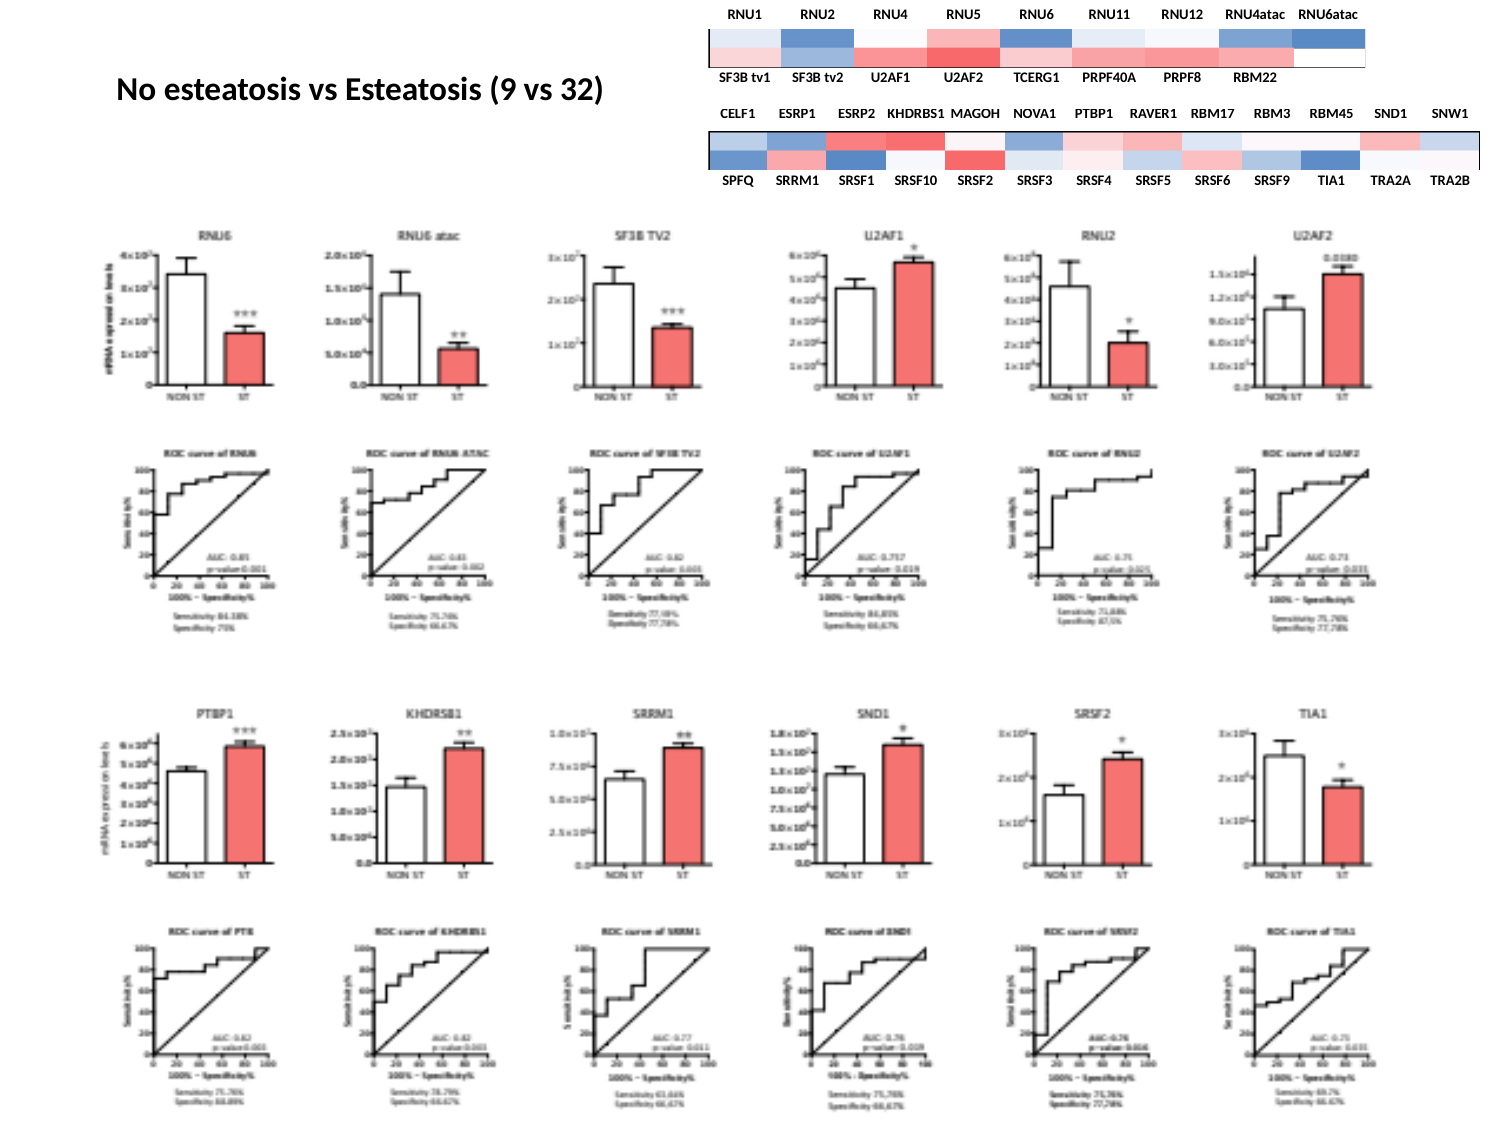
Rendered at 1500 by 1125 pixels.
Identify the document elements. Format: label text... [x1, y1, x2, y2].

table_header RBM22 [1220, 68, 1291, 94]
table_header ESRP2 [828, 115, 885, 122]
table_header SNW1 [1421, 109, 1479, 122]
table_header RNU6atac [1293, 0, 1364, 29]
table_header PRPF8 [1147, 68, 1218, 94]
table_header U2AF2 [941, 68, 999, 94]
table_header SRSF4 [1065, 175, 1123, 188]
table_header RNU11 [1074, 0, 1145, 29]
table_header RNU5 [928, 0, 999, 29]
table_header RNU4atac [1220, 0, 1291, 29]
table_header RNU6 [1001, 0, 1072, 29]
table_header SRSF2 [947, 175, 1004, 188]
table_header RNU4 [855, 0, 926, 29]
text_box No esteatosis vs Esteatosis (9 vs 32) [0, 60, 941, 115]
table_header RNU1 [709, 0, 780, 29]
table_header NOVA1 [1006, 109, 1064, 122]
table_header TRA2B [1421, 175, 1479, 188]
table_header TCERG1 [1001, 68, 1072, 94]
table_header RBM45 [1303, 109, 1360, 122]
table_header RAVER1 [1125, 109, 1182, 122]
picture [708, 29, 1366, 68]
table_header PTBP1 [1065, 109, 1123, 122]
table_header SRSF6 [1184, 175, 1242, 188]
table_header PRPF40A [1074, 68, 1145, 94]
table_header SPFQ [709, 175, 767, 188]
table_header RNU12 [1147, 0, 1218, 29]
table_header SRSF9 [1243, 175, 1301, 188]
table_header SRSF10 [887, 175, 945, 188]
table_header SND1 [1362, 109, 1420, 122]
table_header MAGOH [947, 109, 1004, 122]
table_header RBM3 [1243, 109, 1301, 122]
picture [87, 215, 1407, 1125]
table_header RBM17 [1184, 109, 1242, 122]
table_header SRSF5 [1125, 175, 1182, 188]
table_header KHDRBS1 [887, 109, 945, 122]
table_header TIA1 [1303, 175, 1360, 188]
table_header [1293, 68, 1364, 94]
table_header RNU2 [782, 0, 853, 29]
table_header SRSF1 [828, 175, 885, 188]
table_header SRSF3 [1006, 175, 1064, 188]
table_header CELF1 [709, 115, 767, 122]
picture [708, 131, 1480, 170]
table_header SRRM1 [769, 175, 826, 188]
table_header ESRP1 [769, 115, 826, 122]
table_header TRA2A [1362, 175, 1420, 188]
